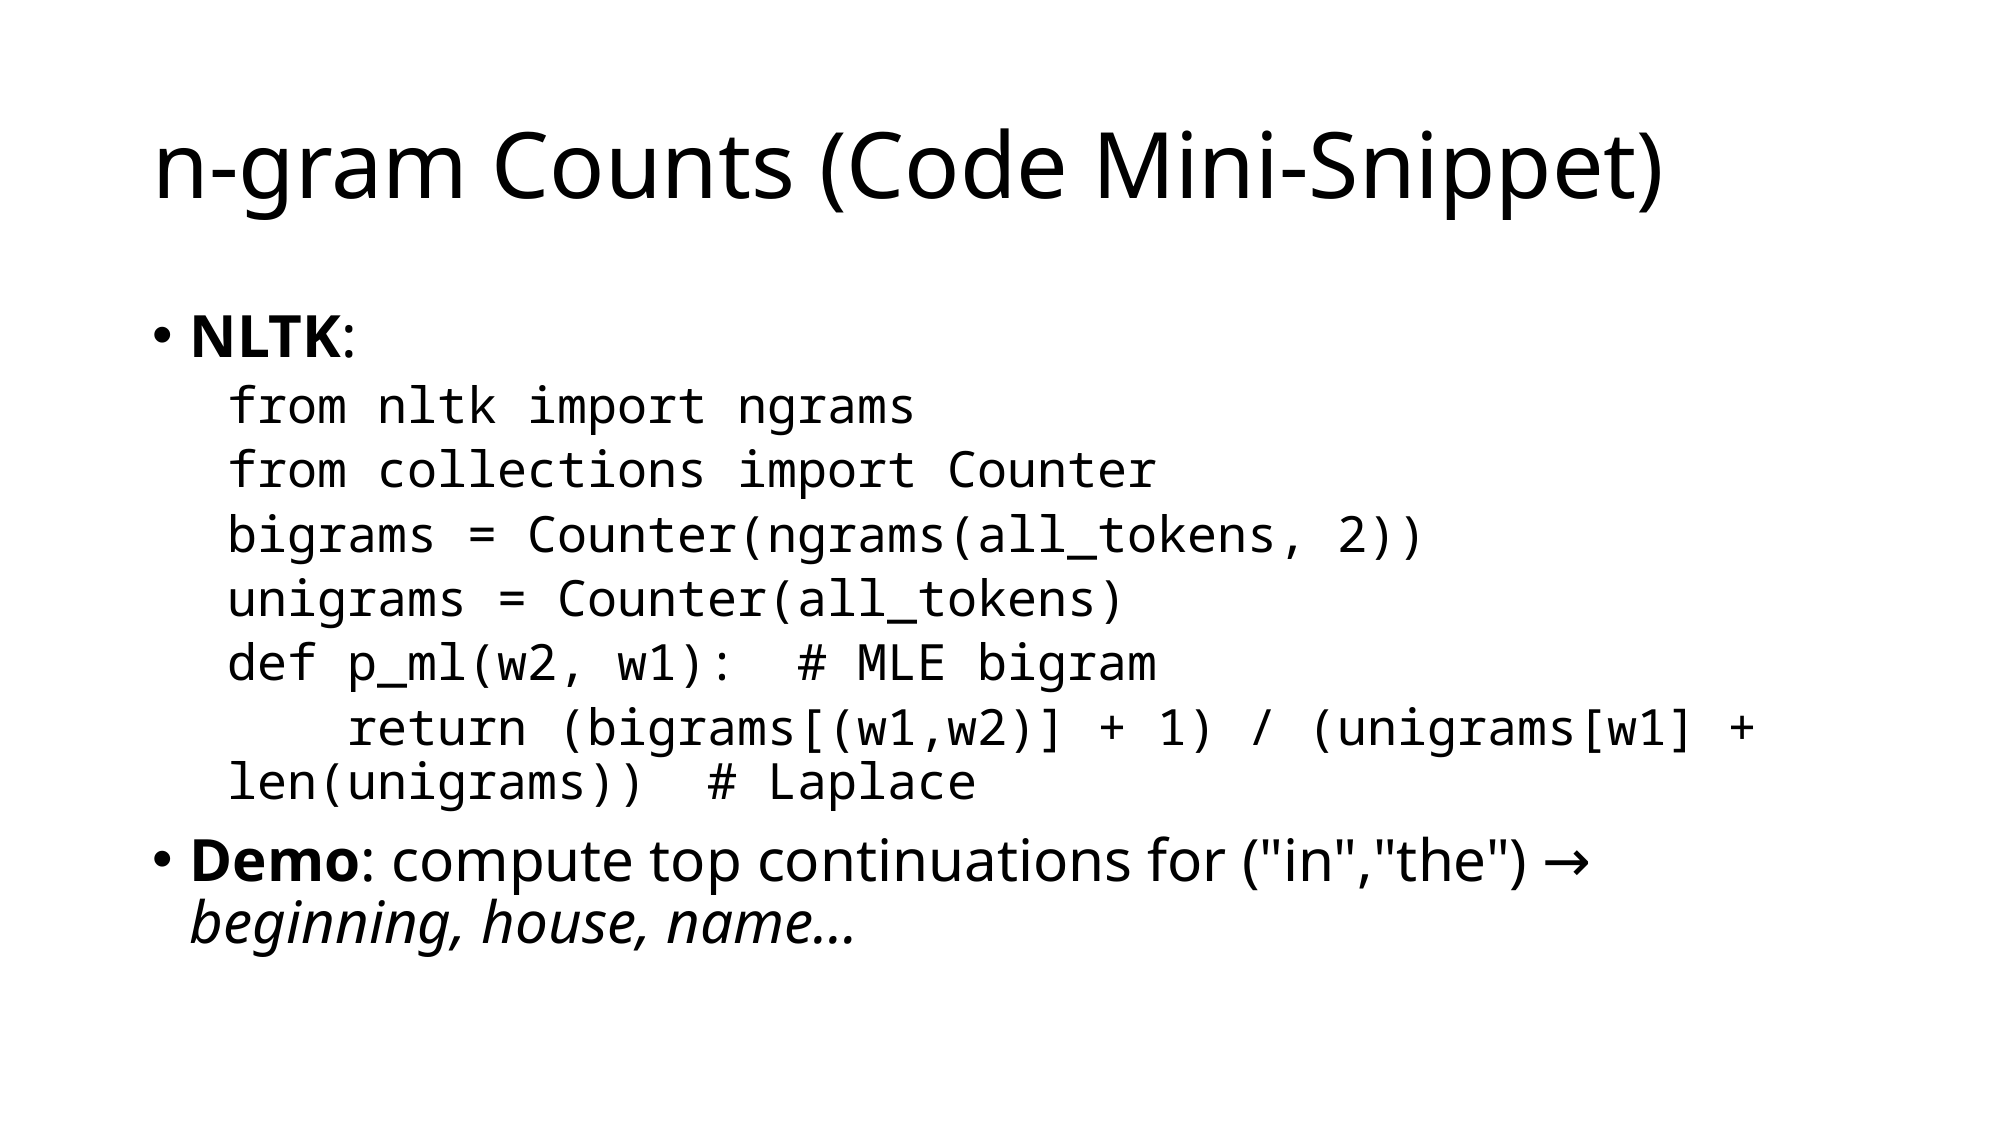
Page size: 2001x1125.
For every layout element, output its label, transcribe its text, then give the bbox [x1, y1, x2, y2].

list NLTK: from nltk import ngrams from collections import Counter bigrams = Counter(ngrams(all_tokens, 2)) unigrams = Counter(all_tokens) def p_ml(w2, w1): # MLE bigram return (bigrams[(w1,w2)] + 1) / (unigrams[w1] + len(unigrams)) # Laplace Demo: compute top continuations for ("in","the") → beginning, house, name… [137, 299, 1863, 1014]
title n-gram Counts (Code Mini-Snippet) [137, 59, 1863, 278]
